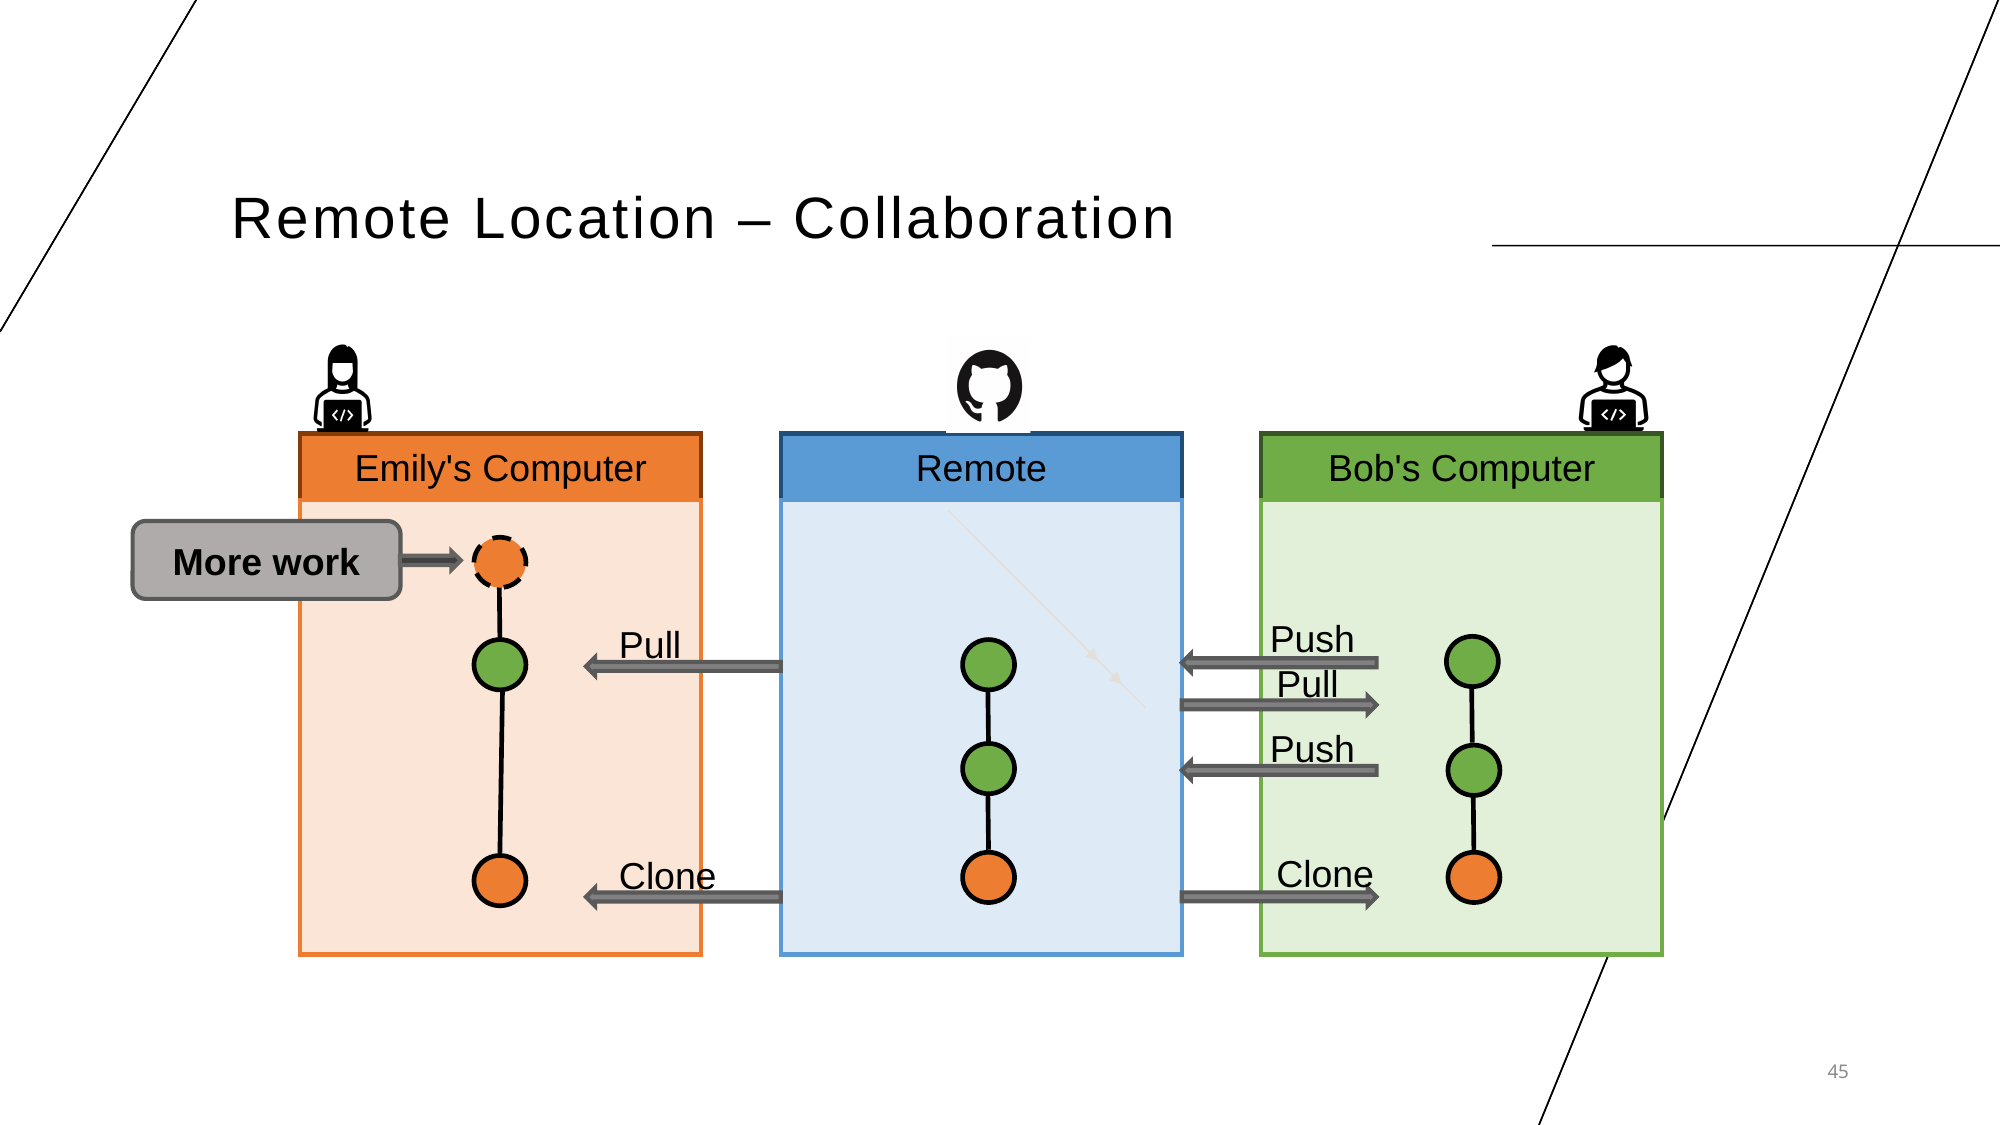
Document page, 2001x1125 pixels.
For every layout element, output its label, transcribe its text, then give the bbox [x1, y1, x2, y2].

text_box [499, 689, 503, 854]
text_box [471, 535, 528, 589]
text_box [1179, 698, 1261, 712]
text_box [1179, 890, 1374, 911]
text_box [994, 557, 1146, 708]
text_box [397, 546, 464, 575]
text_box Pull [603, 613, 749, 674]
text_box [1178, 648, 1261, 677]
text_box [1444, 634, 1501, 689]
text_box [960, 741, 1017, 796]
text_box [1445, 743, 1503, 798]
slide_number 45 [1701, 1042, 1864, 1103]
text_box [1365, 713, 1372, 719]
text_box [298, 498, 703, 957]
picture [300, 335, 385, 434]
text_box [948, 510, 1099, 662]
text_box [971, 534, 1123, 685]
text_box [961, 670, 966, 681]
text_box [1445, 850, 1503, 905]
picture [945, 336, 1031, 434]
text_box Bob's Computer [1259, 431, 1664, 498]
text_box Push [1254, 607, 1400, 668]
text_box Push [1254, 717, 1400, 778]
text_box [960, 850, 1017, 905]
text_box [779, 498, 1184, 957]
title Remote Location – Collaboration [216, 43, 1413, 259]
text_box More work [130, 518, 403, 601]
text_box Pull [1261, 652, 1406, 713]
text_box [1259, 498, 1664, 957]
picture [1564, 336, 1663, 434]
text_box Clone [1261, 842, 1406, 903]
text_box [471, 637, 529, 692]
text_box [749, 659, 783, 673]
text_box Clone [603, 844, 749, 890]
text_box [471, 854, 529, 908]
text_box [583, 652, 603, 681]
text_box [1178, 756, 1254, 785]
text_box Emily's Computer [298, 431, 703, 498]
text_box [583, 882, 783, 911]
text_box Remote [779, 431, 1184, 498]
